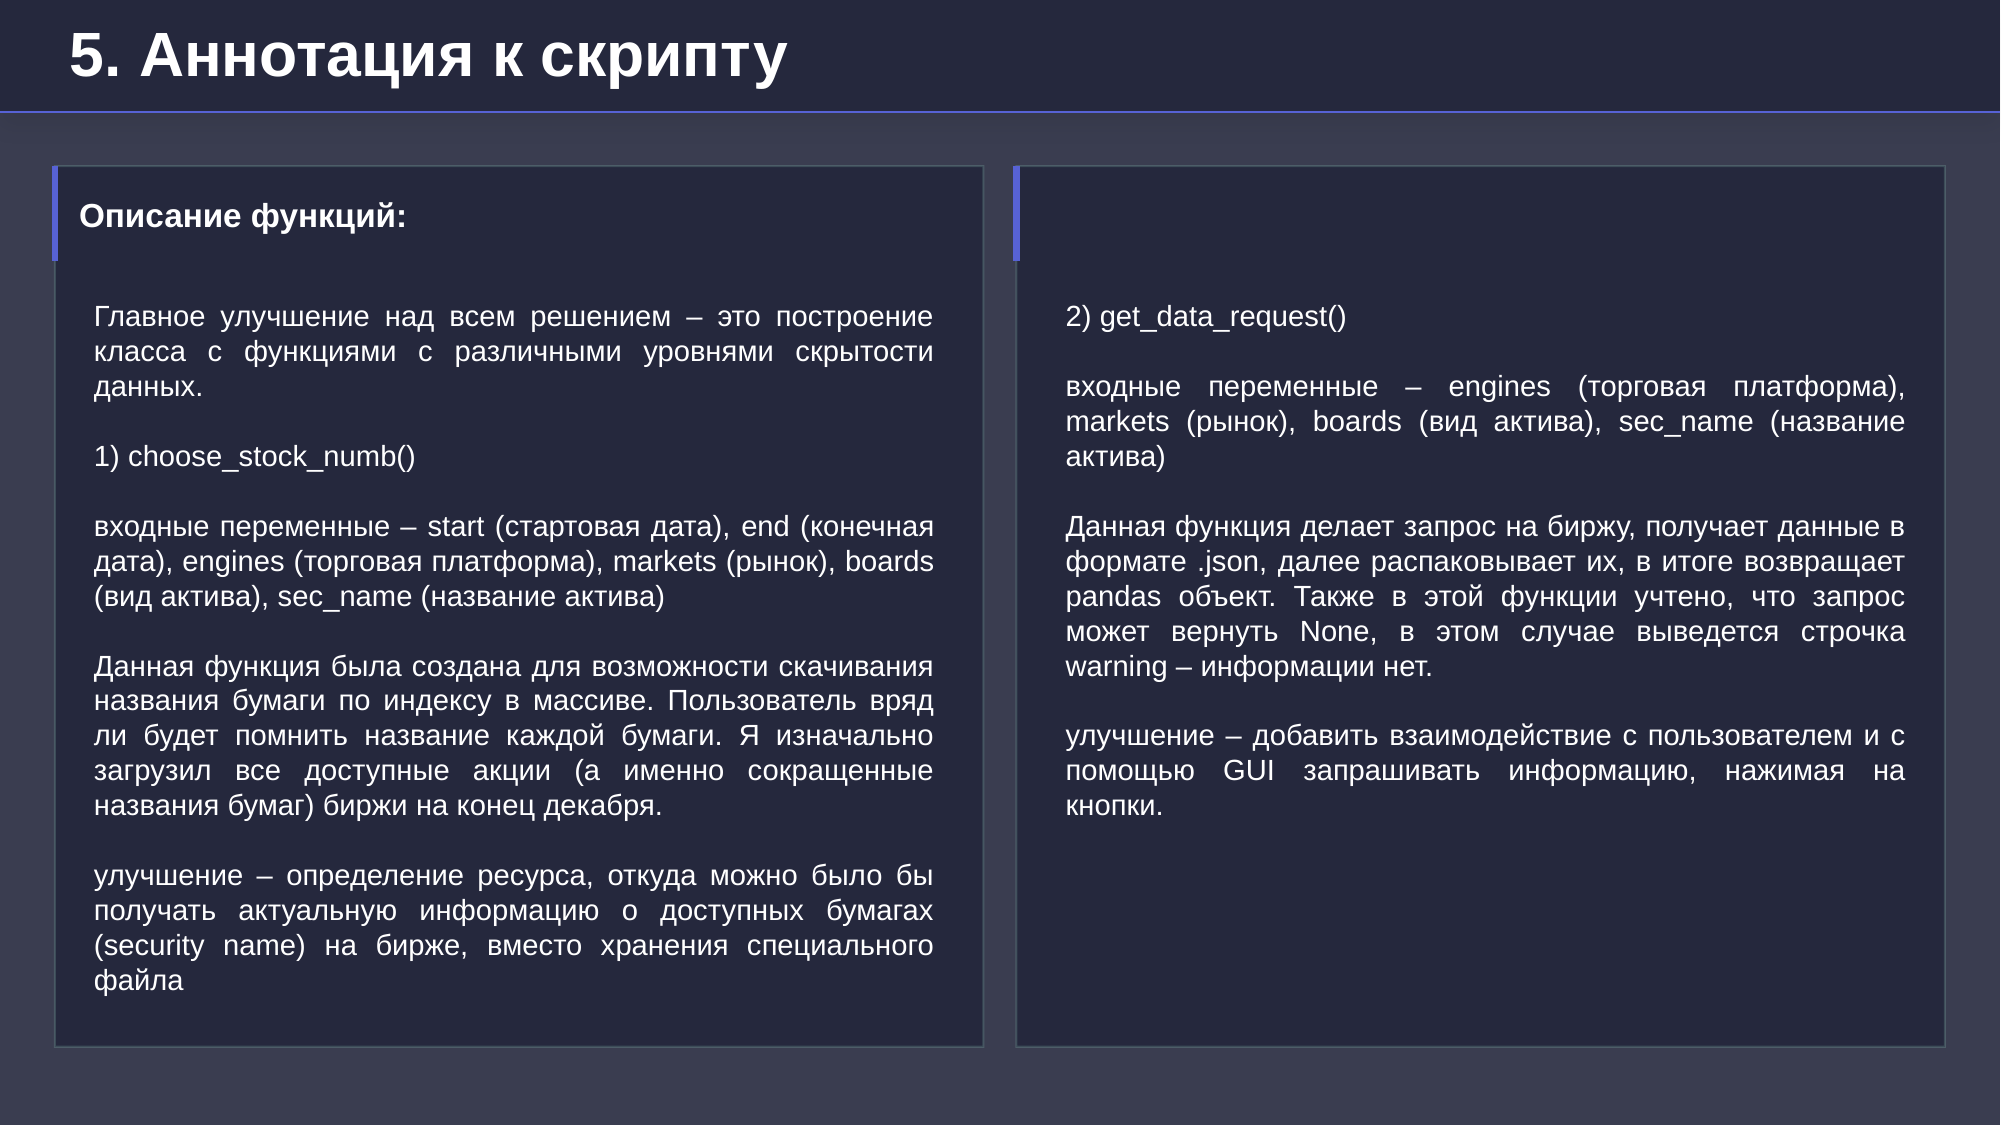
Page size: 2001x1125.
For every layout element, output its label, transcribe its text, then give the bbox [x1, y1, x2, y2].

text_box Описание функций: [79, 187, 973, 242]
text_box [54, 165, 984, 1048]
text_box 2) get_data_request() входные переменные – engines (торговая платформа), markets (рынок), boards (вид актива), sec_name (название актива) Данная функция делает запрос на биржу, получает данные в формате .json, далее распаковывает их, в итоге возвращает pandas объект. Также в этой функции учтено, что запрос может вернуть None, в этом случае выведется строчка warning – информации нет. улучшение – добавить взаимодействие с пользователем и с помощью GUI запрашивать информацию, нажимая на кнопки. [1050, 289, 1921, 899]
title 5. Аннотация к скрипту [54, 20, 1945, 91]
text_box [1015, 165, 1946, 1048]
text_box Главное улучшение над всем решением – это построение класса с функциями с различными уровнями скрытости данных. 1) choose_stock_numb() входные переменные – start (стартовая дата), end (конечная дата), engines (торговая платформа), markets (рынок), boards (вид актива), sec_name (название актива) Данная функция была создана для возможности скачивания названия бумаги по индексу в массиве. Пользователь вряд ли будет помнить название каждой бумаги. Я изначально загрузил все доступные акции (а именно сокращенные названия бумаг) биржи на конец декабря. улучшение – определение ресурса, откуда можно было бы получать актуальную информацию о доступных бумагах (security name) на бирже, вместо хранения специального файла [79, 289, 950, 1125]
